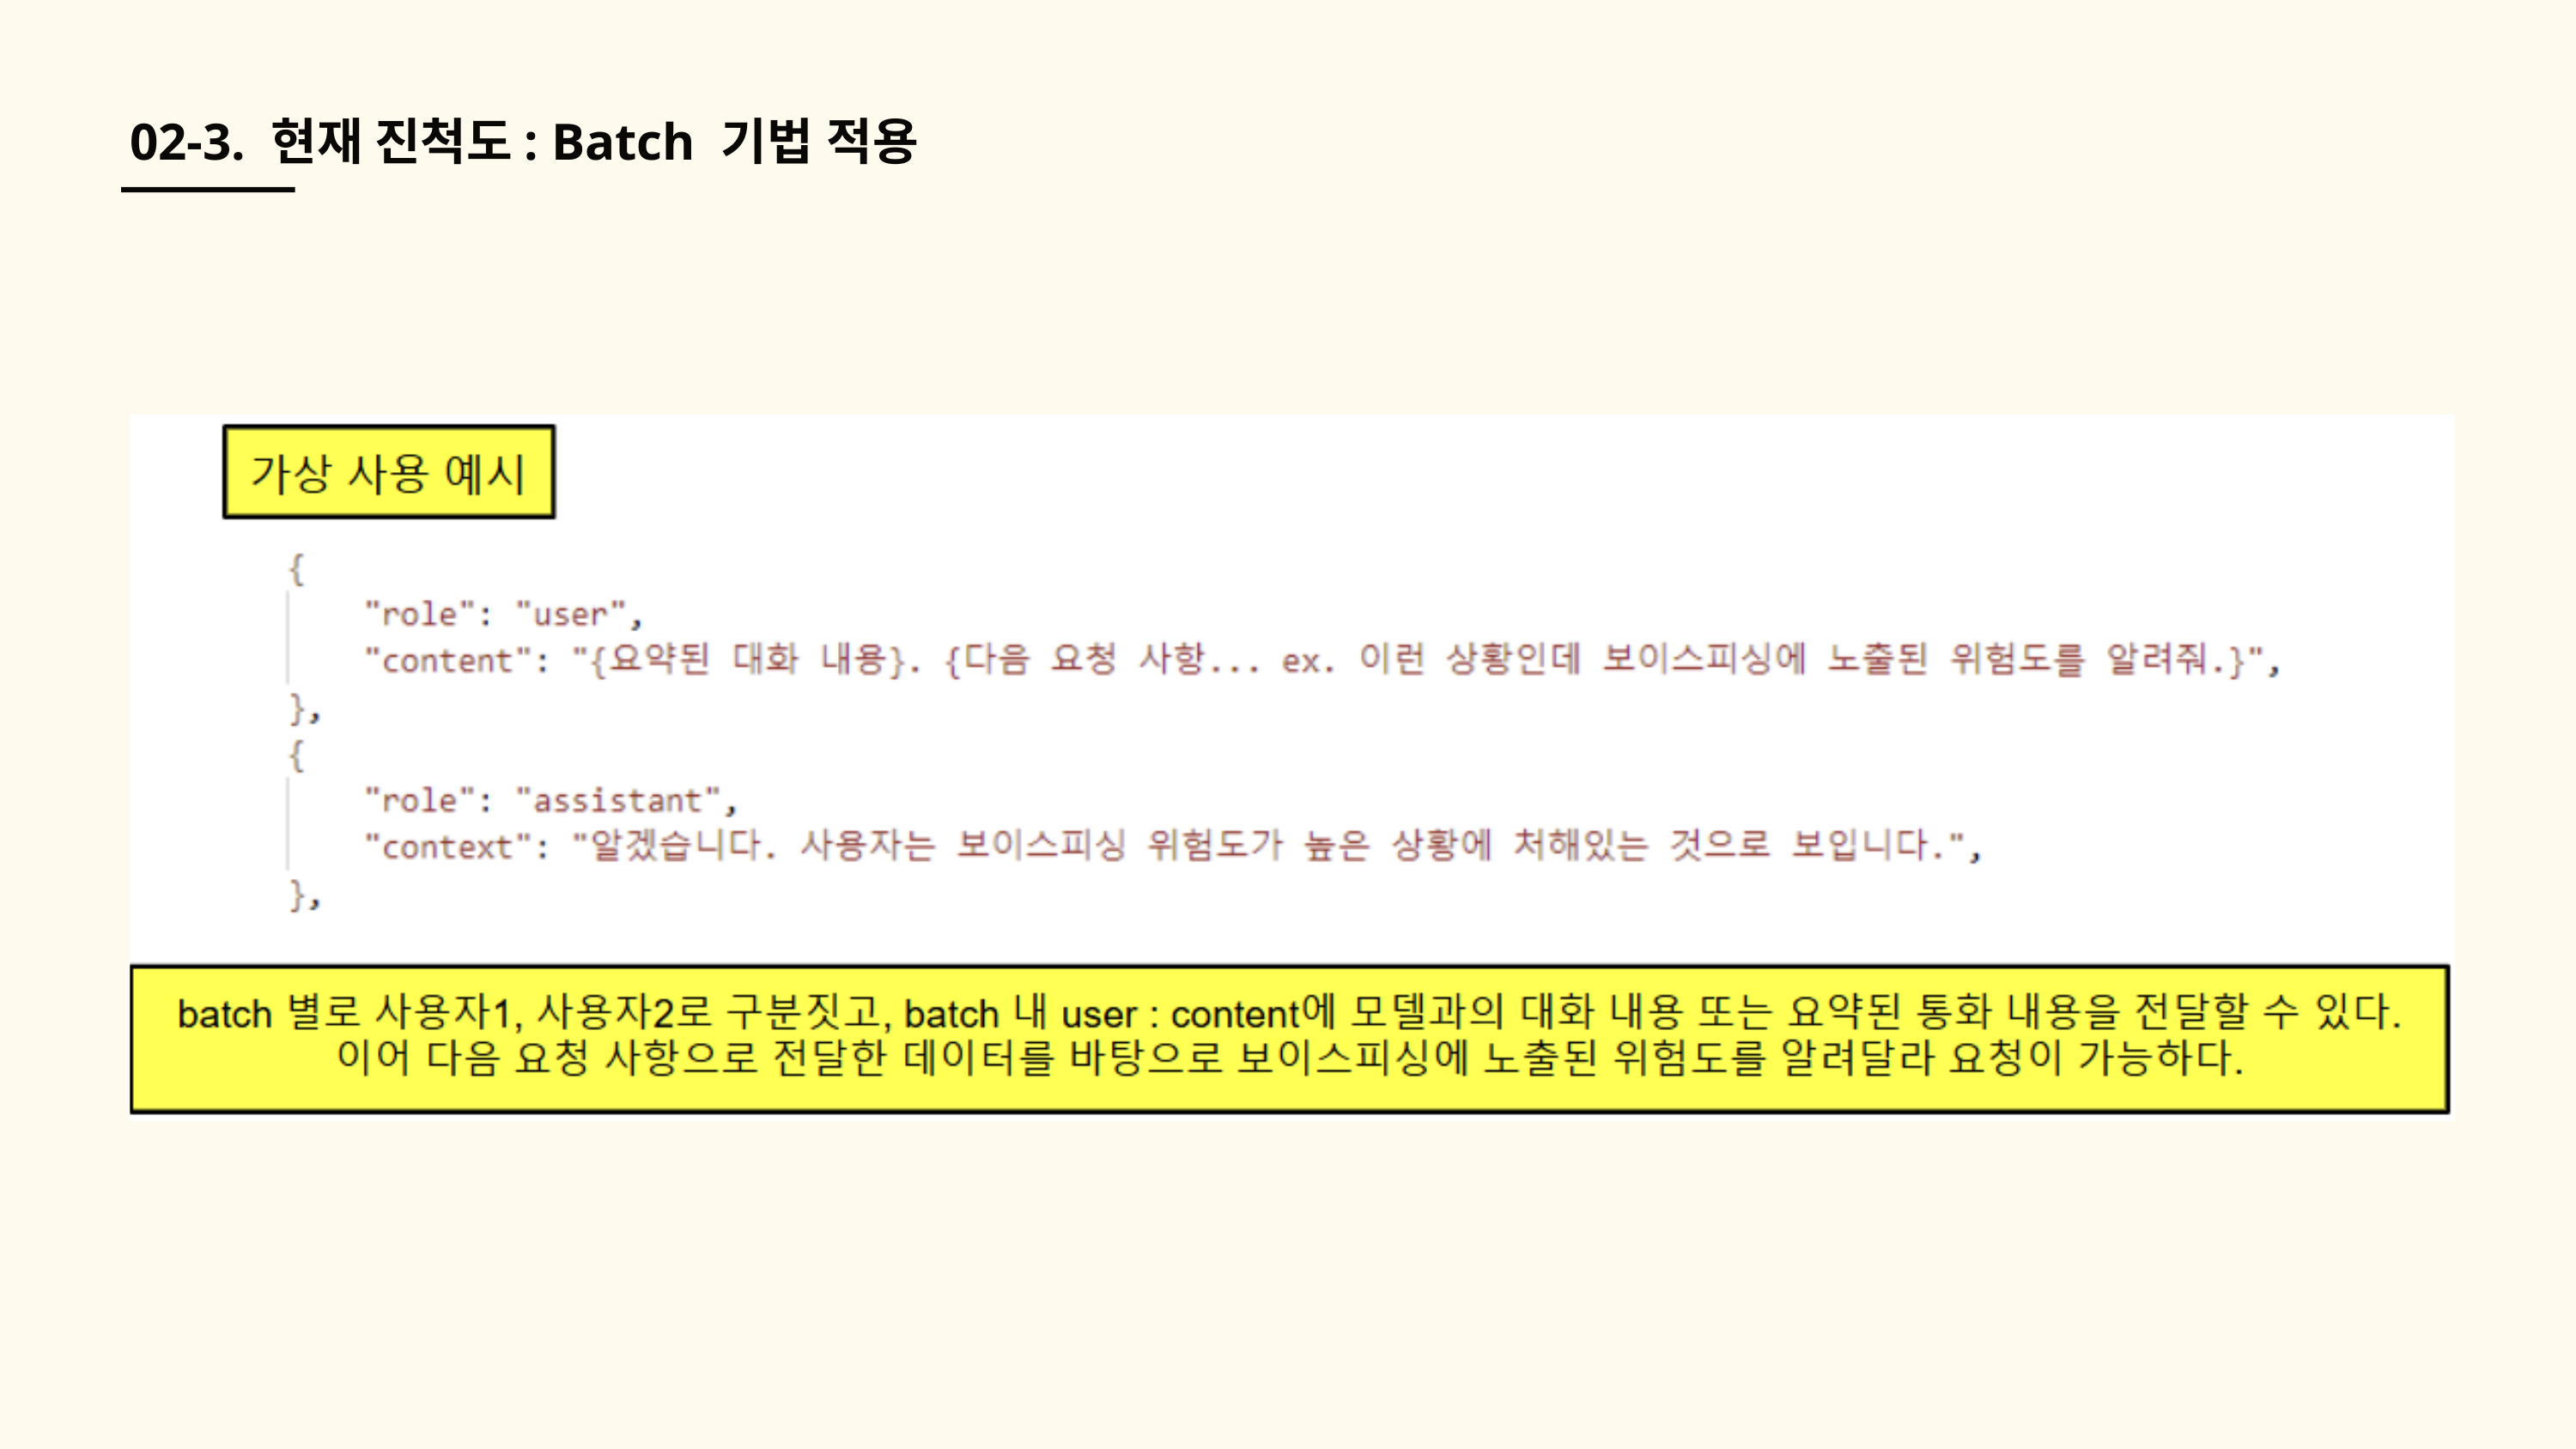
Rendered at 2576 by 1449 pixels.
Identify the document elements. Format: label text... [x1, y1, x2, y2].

text_box 02-3. 현재 진척도: Batch 기법 적용 [130, 107, 1449, 171]
text_box [130, 415, 2455, 1121]
